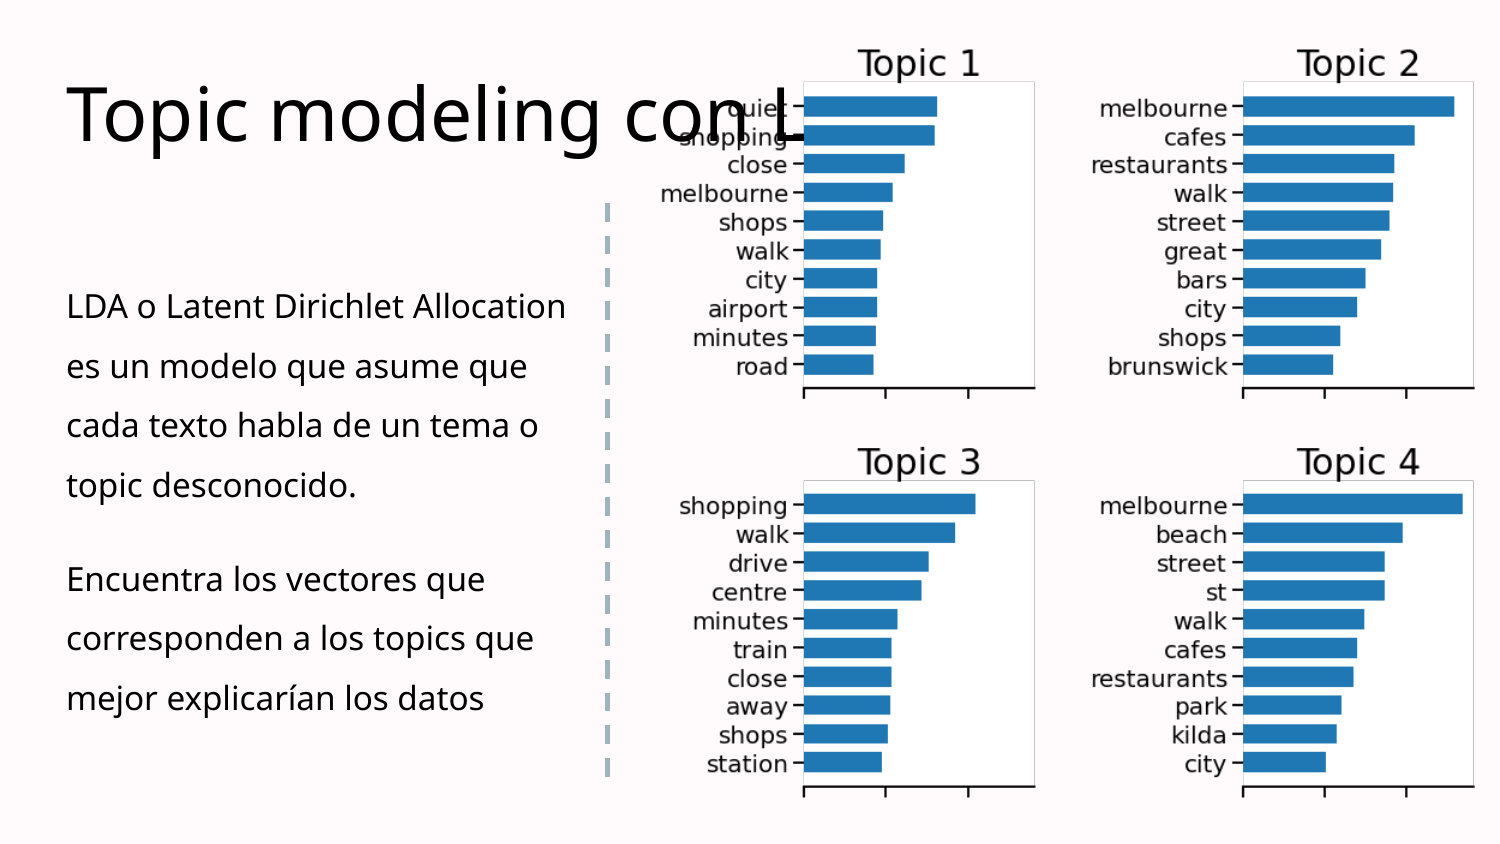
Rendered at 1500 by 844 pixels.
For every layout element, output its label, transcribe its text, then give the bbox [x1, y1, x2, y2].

title Topic modeling con LDA [51, 51, 636, 189]
list LDA o Latent Dirichlet Allocation es un modelo que asume que cada texto habla de un tema o topic desconocido. Encuentra los vectores que corresponden a los topics que mejor explicarían los datos [51, 219, 584, 763]
picture [641, 40, 1482, 844]
